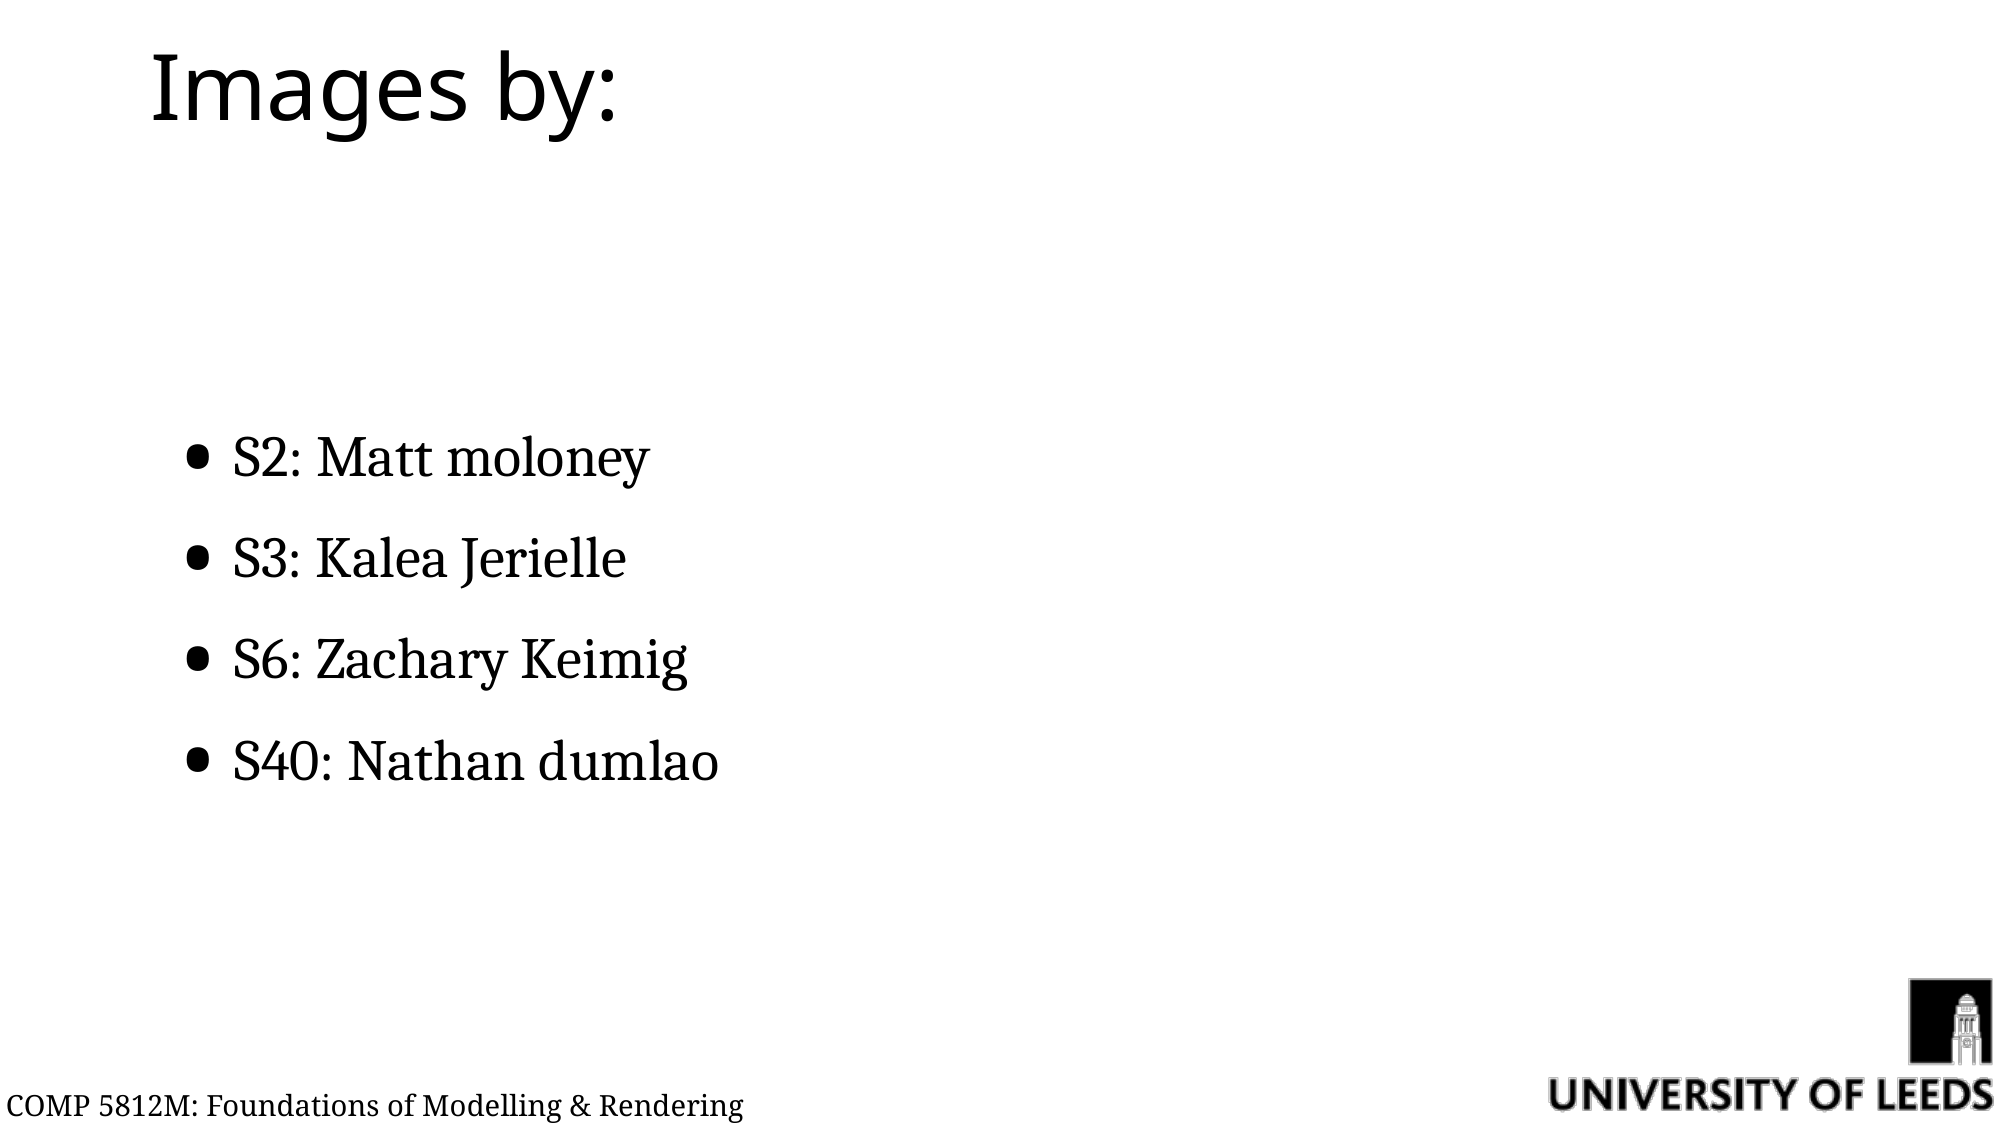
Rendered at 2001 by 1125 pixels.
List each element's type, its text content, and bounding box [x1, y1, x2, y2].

picture [1543, 930, 2000, 1125]
title Images by: [135, 7, 1890, 174]
list S2: Matt moloney S3: Kalea Jerielle S6: Zachary Keimig S40: Nathan dumlao [135, 188, 1890, 1031]
